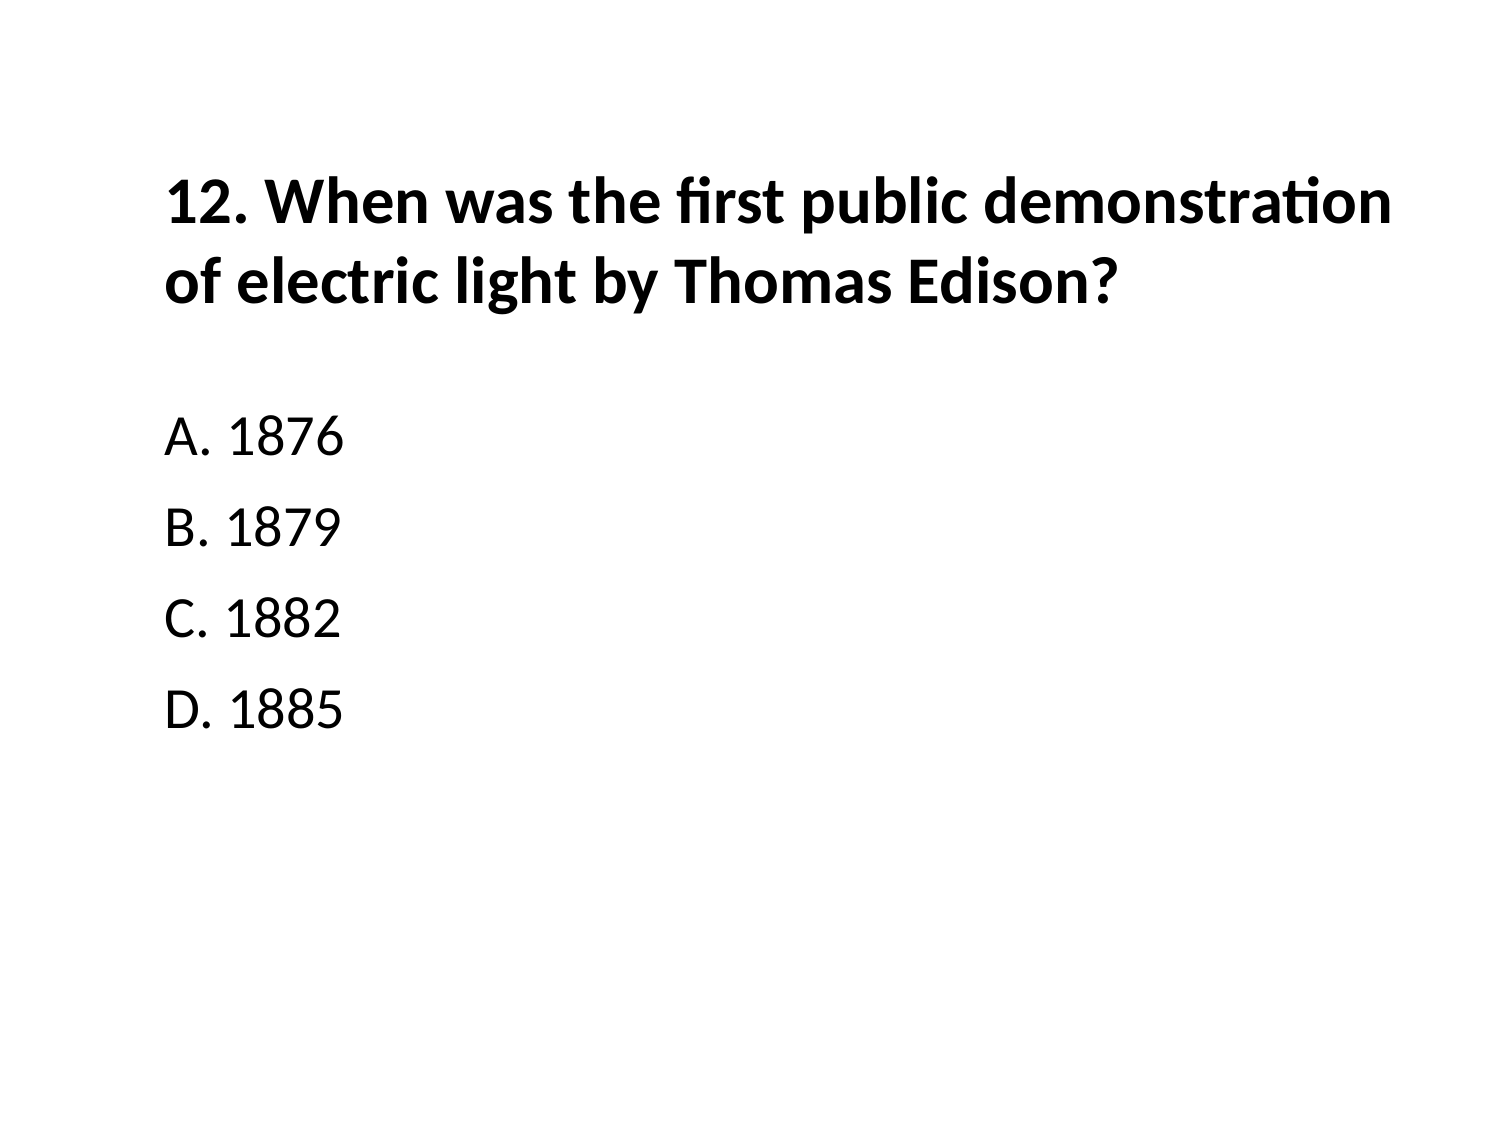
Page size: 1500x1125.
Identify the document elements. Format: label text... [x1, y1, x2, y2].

text_box 12. When was the first public demonstration of electric light by Thomas Edison? A. 1876 B. 1879 C. 1882 D. 1885 [150, 149, 1425, 748]
